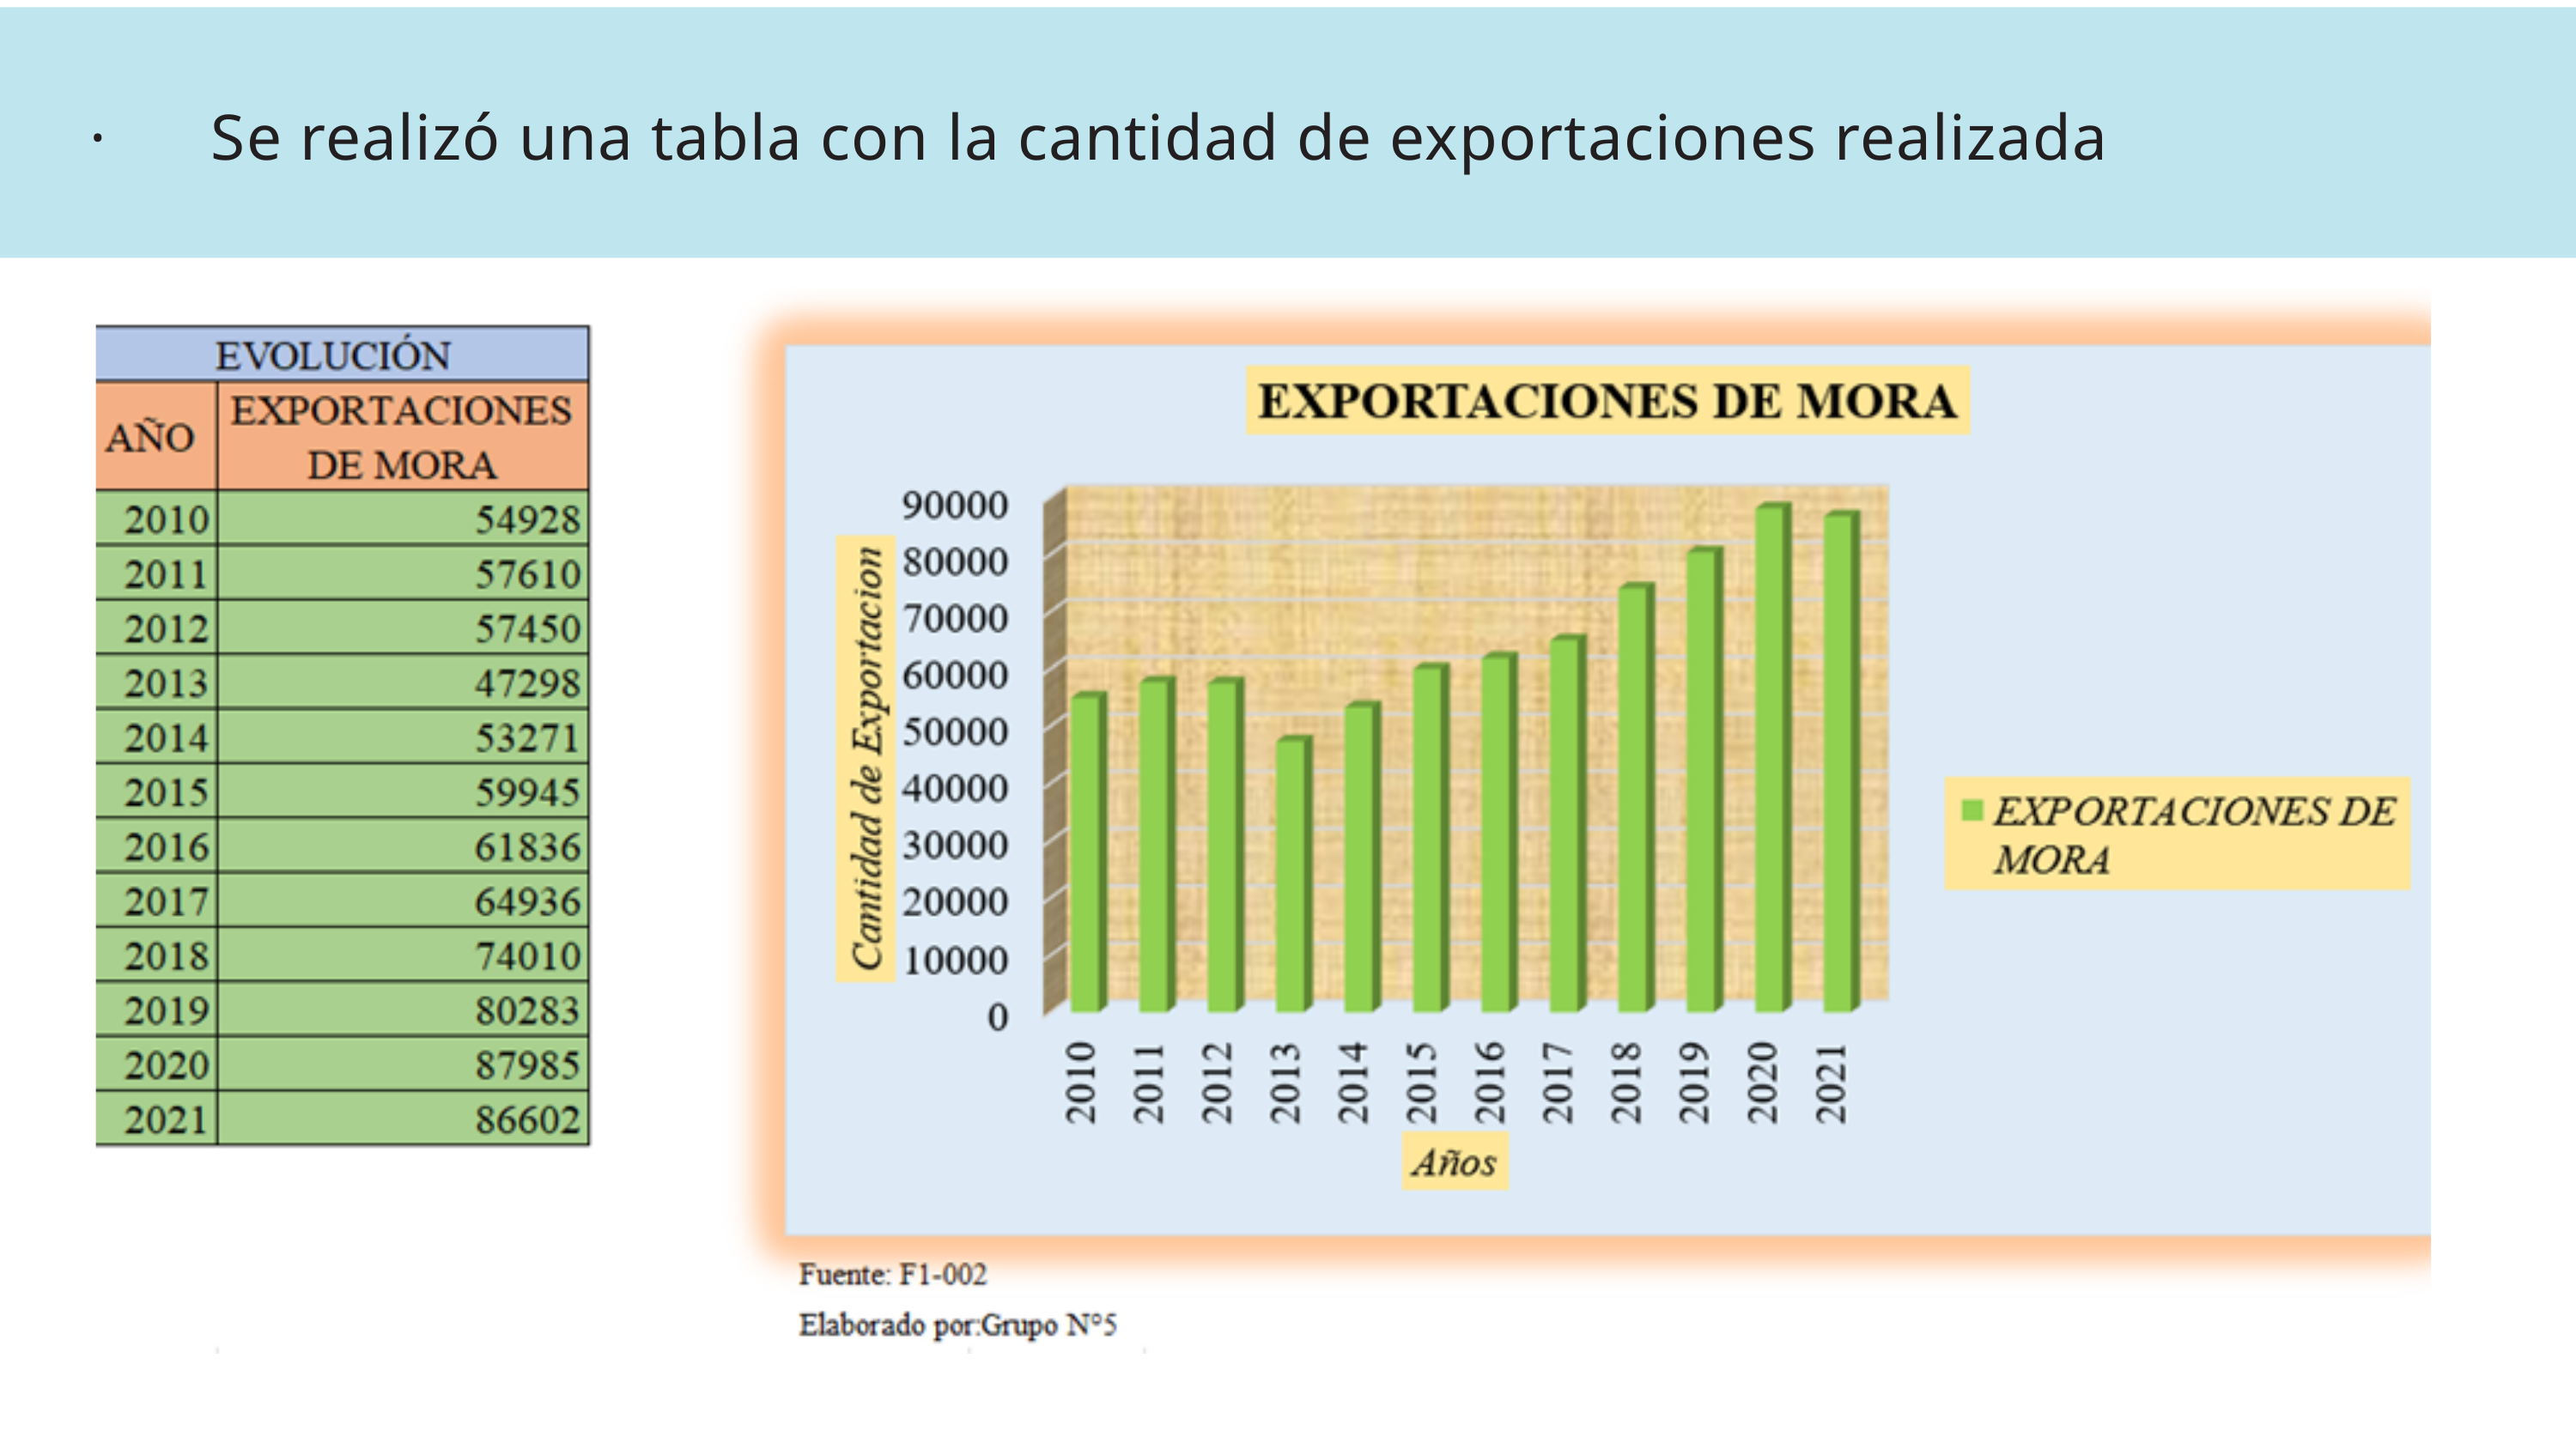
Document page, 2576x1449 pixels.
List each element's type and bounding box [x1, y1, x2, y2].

text_box [0, 7, 2576, 258]
text_box [95, 287, 2432, 1354]
